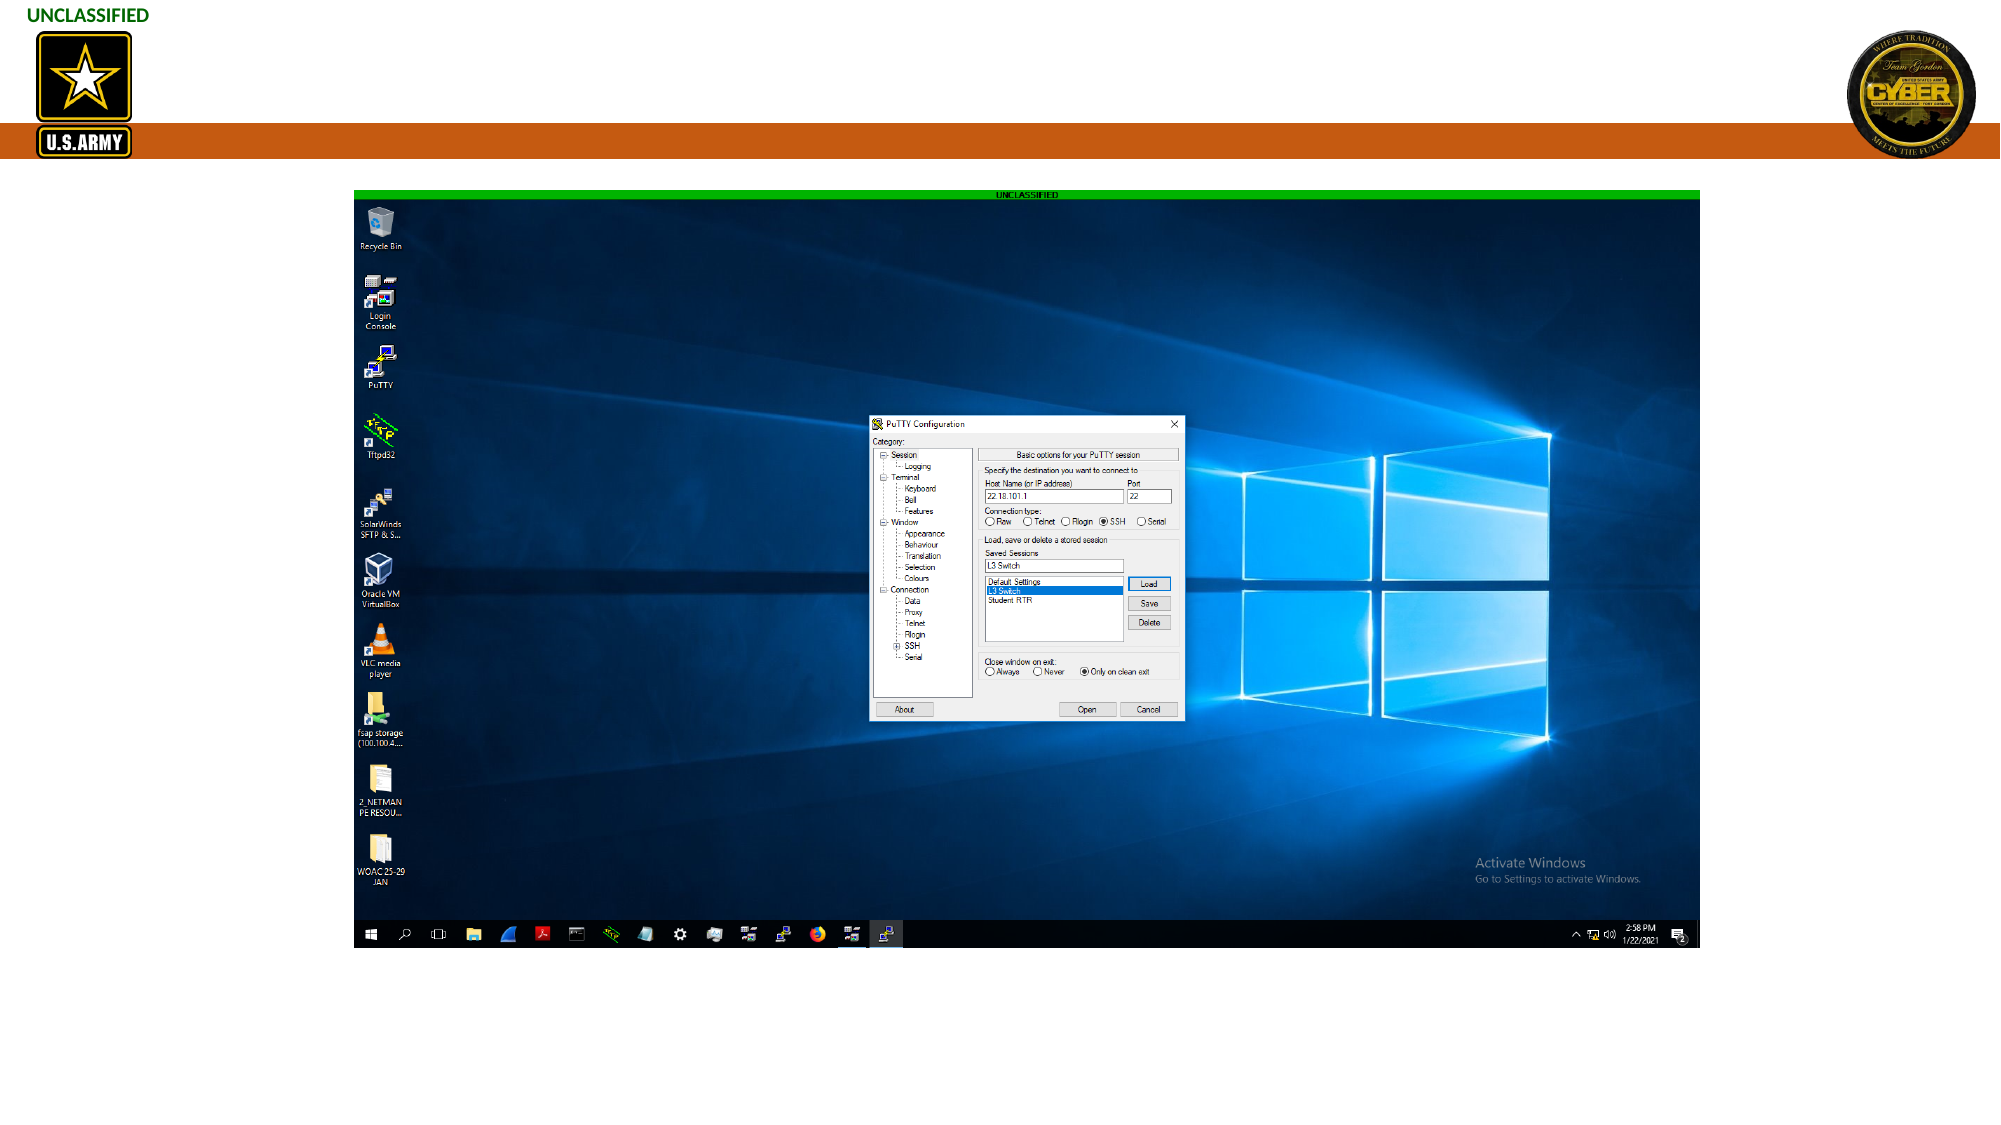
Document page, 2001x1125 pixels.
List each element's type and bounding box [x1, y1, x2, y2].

picture [36, 31, 132, 159]
picture [1847, 30, 1976, 159]
picture [354, 190, 1700, 948]
